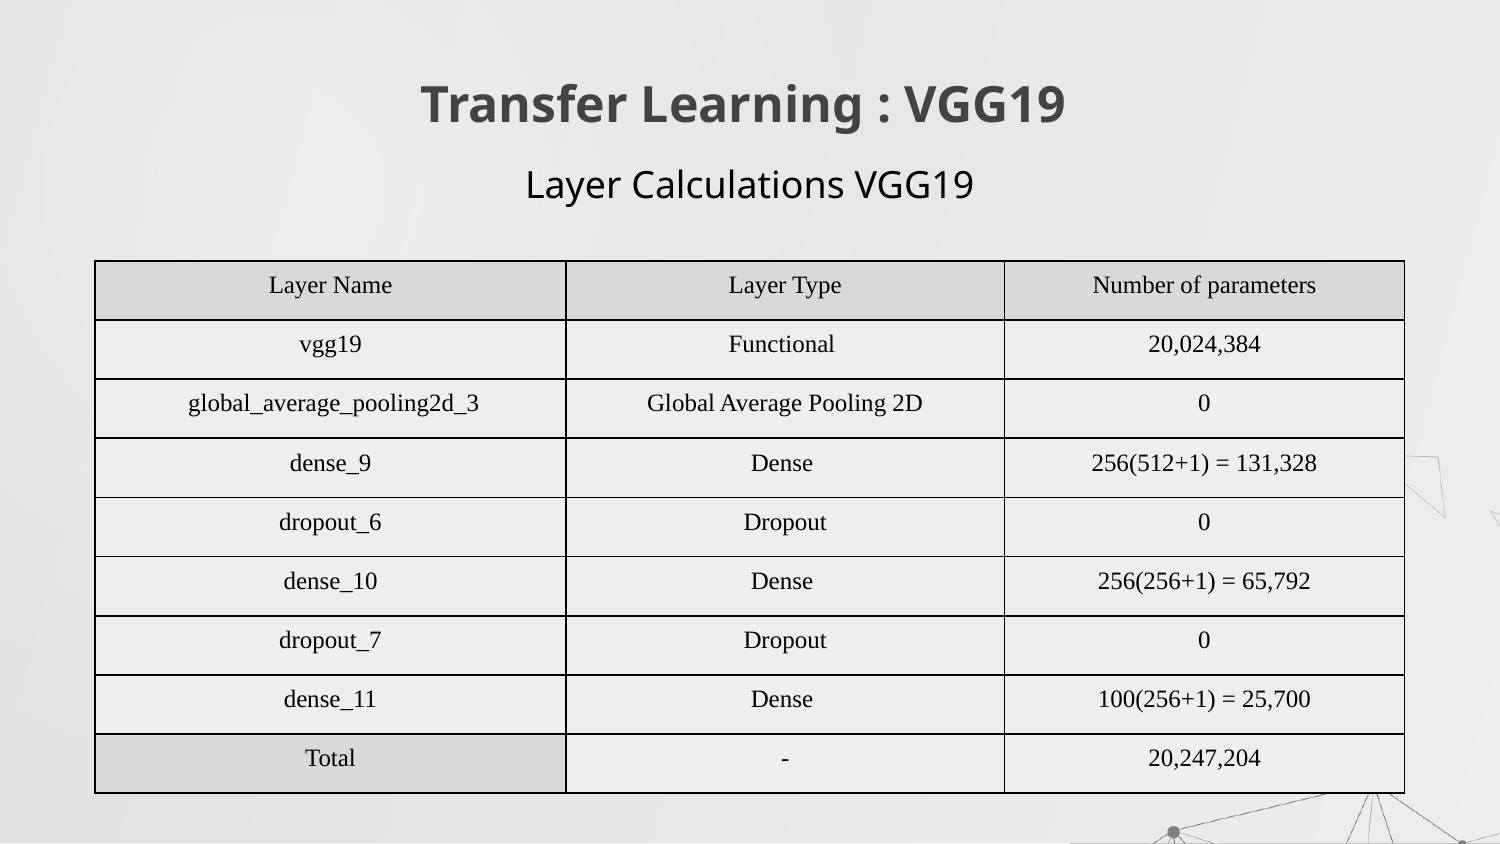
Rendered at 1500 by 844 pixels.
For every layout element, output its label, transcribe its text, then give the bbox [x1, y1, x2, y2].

table_header Number of parameters [1005, 262, 1404, 319]
table_cell Dense [567, 676, 1004, 733]
table_cell 0 [1005, 617, 1404, 674]
table_cell 0 [1005, 498, 1404, 556]
table_cell 20,247,204 [1005, 735, 1404, 792]
table_cell - [567, 735, 1004, 792]
table_cell dense_11 [96, 676, 565, 733]
table_cell 20,024,384 [1005, 321, 1404, 378]
table_cell vgg19 [96, 321, 565, 378]
picture [0, 0, 1500, 844]
table_cell Dropout [567, 617, 1004, 674]
table_header Layer Type [567, 262, 1004, 319]
table_cell global_average_pooling2d_3 [96, 380, 565, 437]
title Transfer Learning : VGG19 [322, 57, 1178, 172]
table_header Layer Name [96, 262, 565, 319]
text_box Layer Calculations VGG19 [338, 146, 1161, 222]
table_cell Total [96, 735, 565, 792]
table_cell 100(256+1) = 25,700 [1005, 676, 1404, 733]
table_cell Dropout [567, 498, 1004, 556]
table_cell 0 [1005, 380, 1404, 437]
table_cell Dense [567, 557, 1004, 615]
table_cell 256(256+1) = 65,792 [1005, 557, 1404, 615]
table_cell dropout_6 [96, 498, 565, 556]
table_cell Global Average Pooling 2D [567, 380, 1004, 437]
table_cell Dense [567, 439, 1004, 497]
table_cell dense_9 [96, 439, 565, 497]
table_cell dropout_7 [96, 617, 565, 674]
table_cell Functional [567, 321, 1004, 378]
table_cell 256(512+1) = 131,328 [1005, 439, 1404, 497]
table_cell dense_10 [96, 557, 565, 615]
